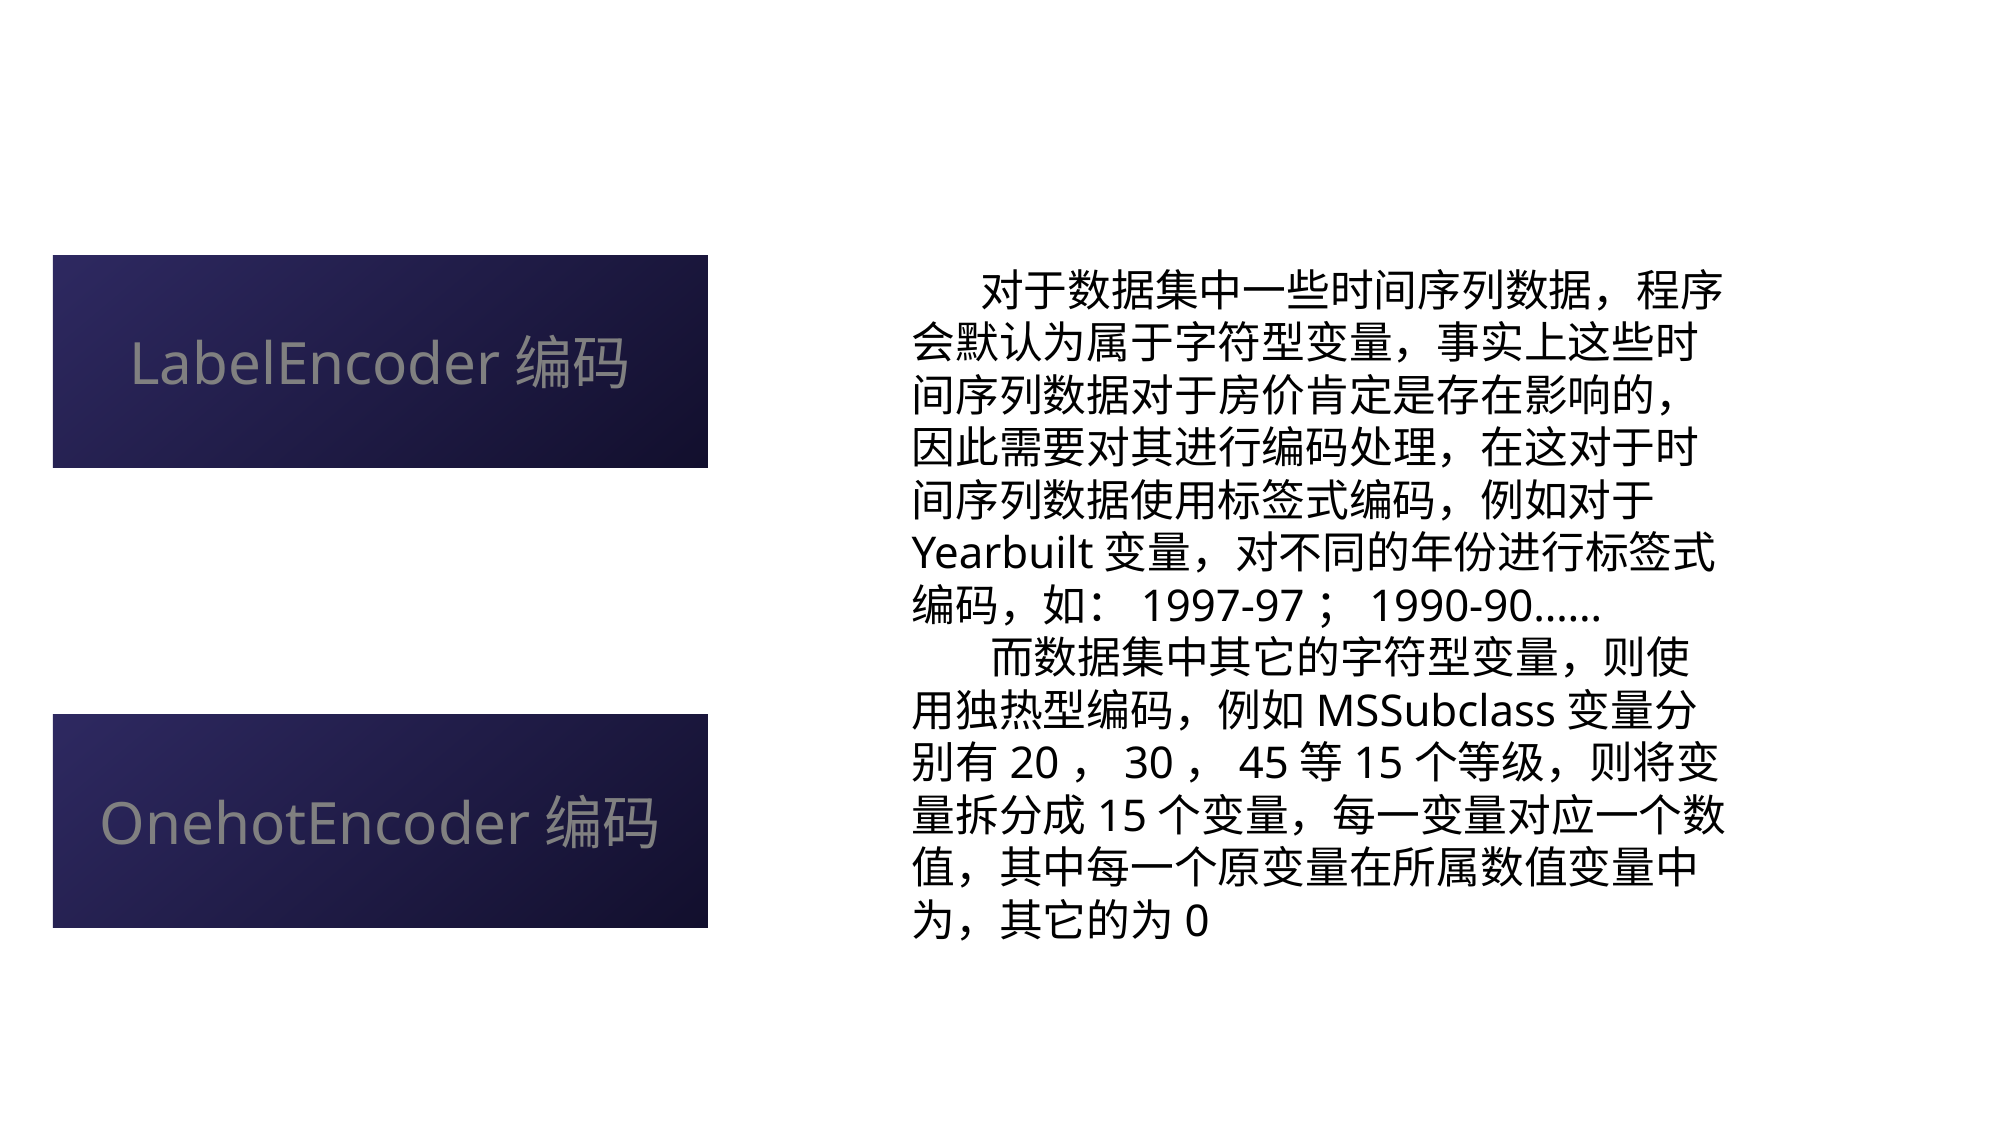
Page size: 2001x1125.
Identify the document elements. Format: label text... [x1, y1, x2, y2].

text_box 对于数据集中一些时间序列数据，程序会默认为属于字符型变量，事实上这些时间序列数据对于房价肯定是存在影响的，因此需要对其进行编码处理，在这对于时间序列数据使用标签式编码，例如对于Yearbuilt变量，对不同的年份进行标签式编码，如：1997-97；1990-90…… 而数据集中其它的字符型变量，则使用独热型编码，例如MSSubclass变量分别有20，30，45等15个等级，则将变量拆分成15个变量，每一变量对应一个数值，其中每一个原变量在所属数值变量中为，其它的为0 [896, 255, 1743, 953]
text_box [52, 255, 708, 928]
